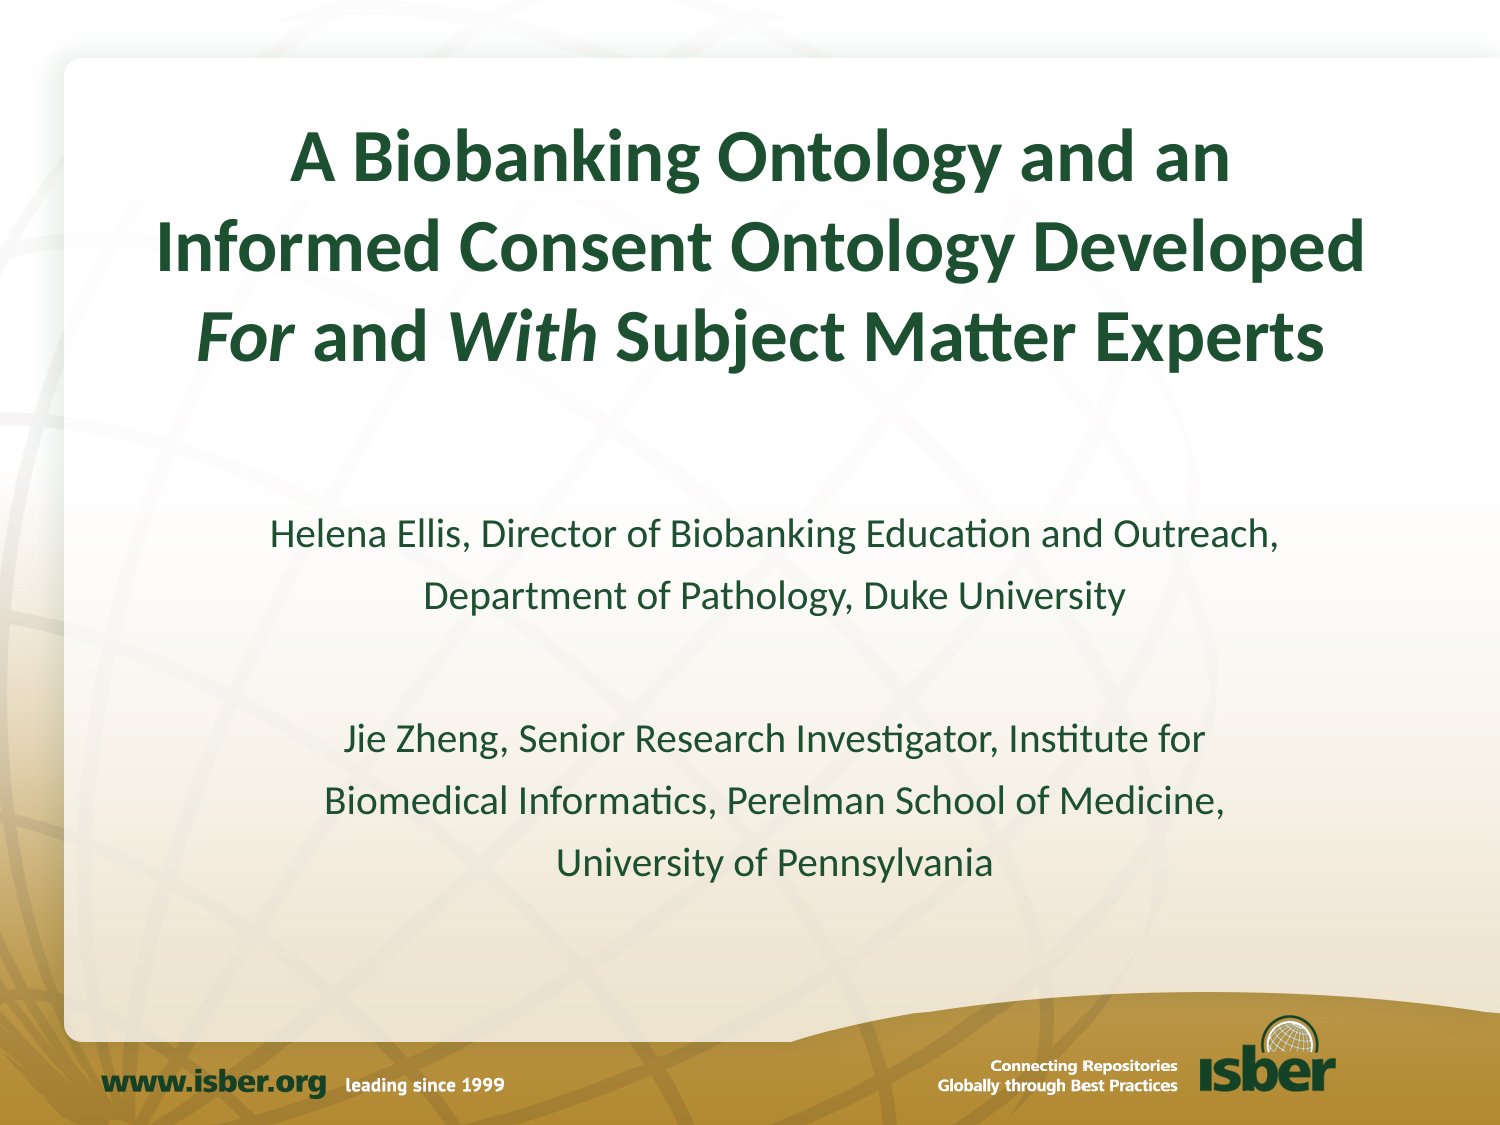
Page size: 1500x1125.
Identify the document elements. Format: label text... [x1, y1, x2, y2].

subtitle Helena Ellis, Director of Biobanking Education and Outreach, Department of Pathology, Duke University Jie Zheng, Senior Research Investigator, Institute for Biomedical Informatics, Perelman School of Medicine, University of Pennsylvania [249, 493, 1300, 886]
title A Biobanking Ontology and an Informed Consent Ontology Developed For and With Subject Matter Experts [123, 57, 1399, 425]
picture [0, 0, 1500, 1125]
